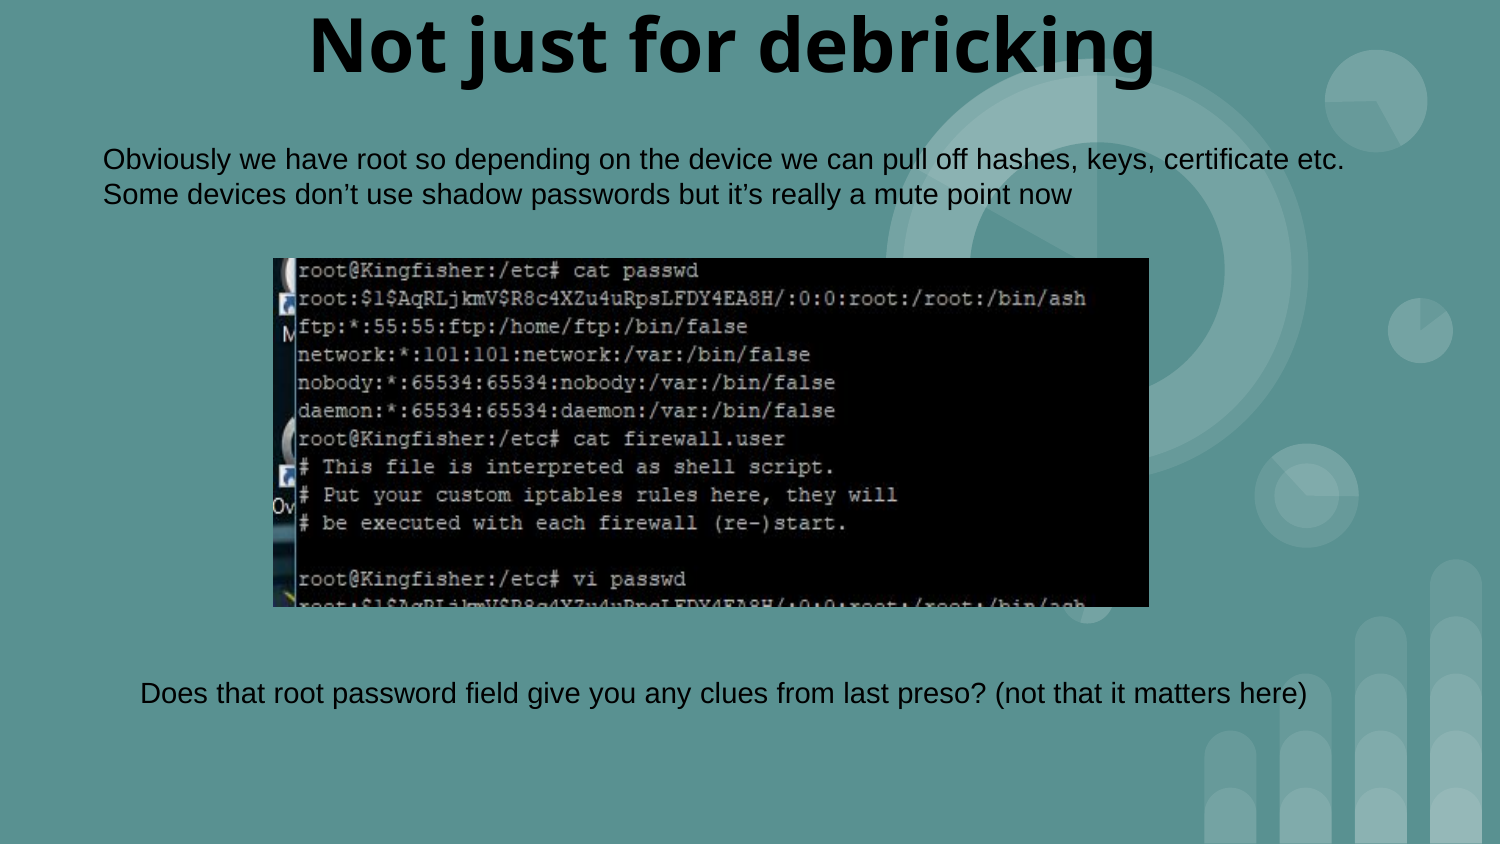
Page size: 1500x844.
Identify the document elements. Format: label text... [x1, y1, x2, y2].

text_box Obviously we have root so depending on the device we can pull off hashes, keys, certificate etc. Some devices don’t use shadow passwords but it’s really a mute point now [87, 125, 1393, 222]
text_box Does that root password field give you any clues from last preso? (not that it matters here) [125, 659, 1356, 770]
title Not just for debricking [292, 0, 1188, 100]
picture [273, 258, 1149, 608]
